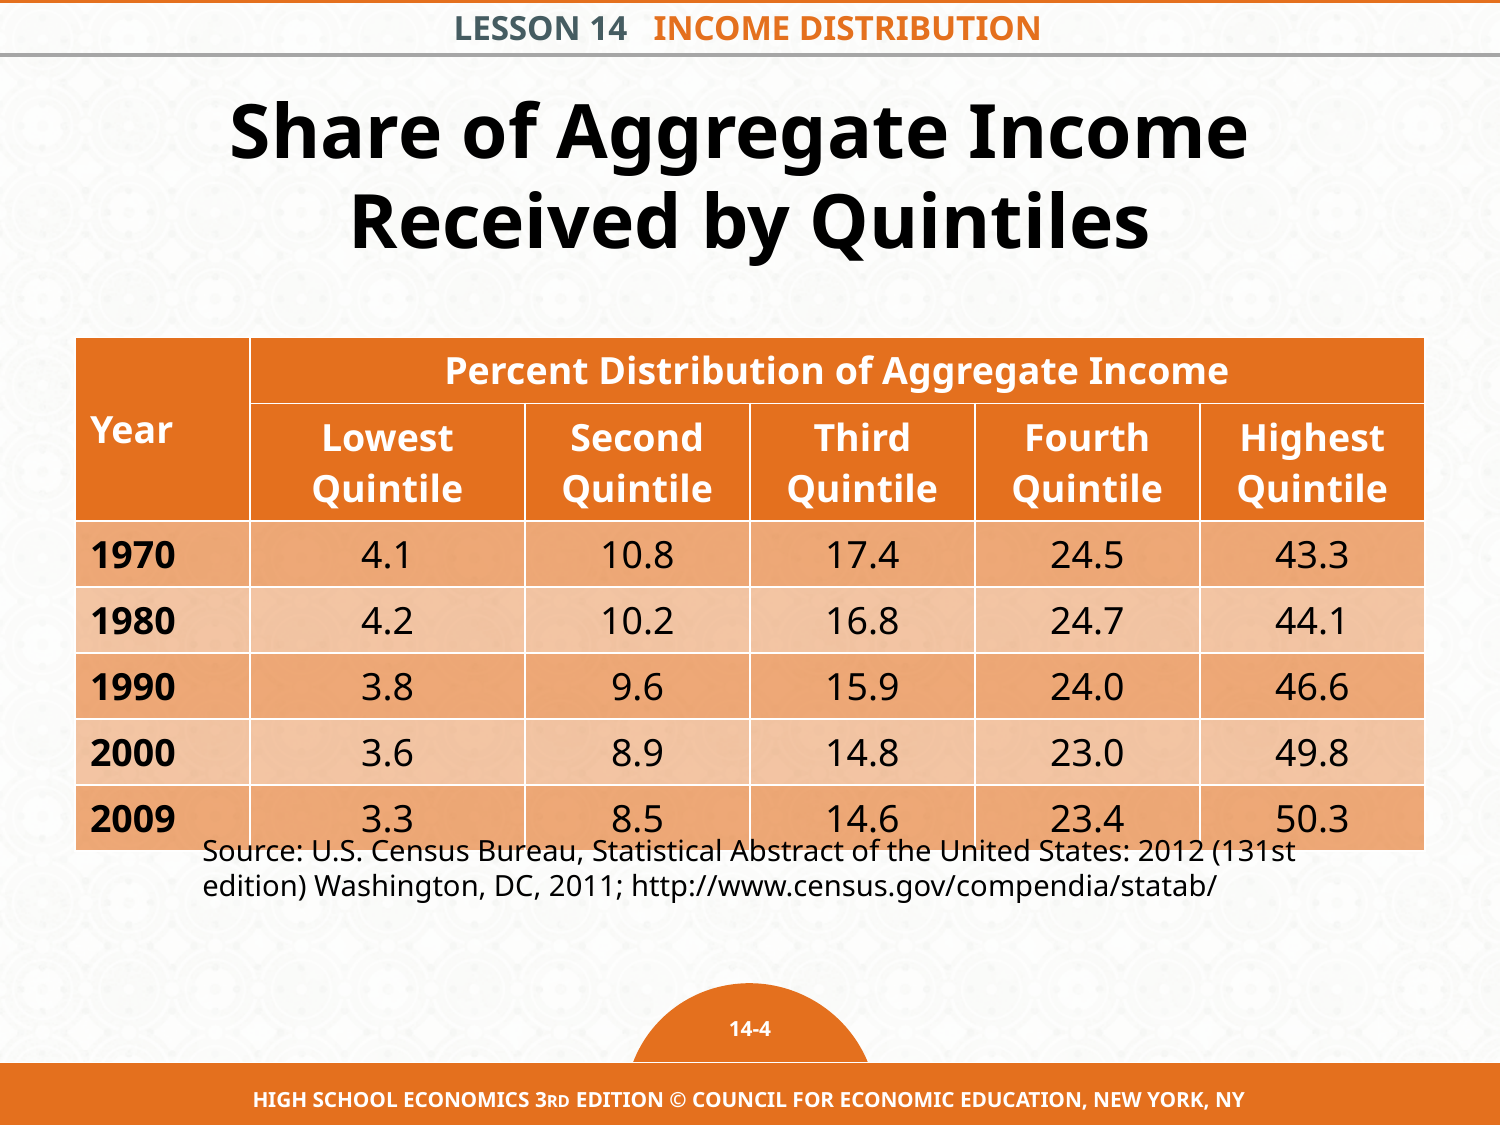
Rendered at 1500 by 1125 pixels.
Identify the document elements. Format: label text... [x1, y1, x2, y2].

table_cell Fourth Quintile [976, 404, 1199, 520]
table_header Year [76, 338, 249, 520]
table_cell 24.7 [976, 588, 1199, 652]
table_cell 50.3 [1201, 786, 1424, 850]
table_cell 46.6 [1201, 654, 1424, 718]
table_cell Third Quintile [751, 404, 974, 520]
table_cell 17.4 [751, 522, 974, 586]
table_cell 2009 [76, 786, 249, 850]
table_cell 3.6 [251, 720, 524, 784]
table_cell 15.9 [751, 654, 974, 718]
table_cell 49.8 [1201, 720, 1424, 784]
table_cell 1990 [76, 654, 249, 718]
table_cell 44.1 [1201, 588, 1424, 652]
table_cell 10.8 [526, 522, 749, 586]
table_cell 43.3 [1201, 522, 1424, 586]
table_cell 3.8 [251, 654, 524, 718]
table_cell Lowest Quintile [251, 404, 524, 520]
title Share of Aggregate Income Received by Quintiles [75, 80, 1425, 268]
table_cell 10.2 [526, 588, 749, 652]
picture [0, 57, 1500, 1062]
table_header Percent Distribution of Aggregate Income [251, 338, 1424, 403]
table_cell 2000 [76, 720, 249, 784]
table_cell 1980 [76, 588, 249, 652]
table_cell 9.6 [526, 654, 749, 718]
table_cell 14.6 [751, 786, 974, 824]
table_cell 14.8 [751, 720, 974, 784]
table_cell 23.4 [976, 786, 1199, 824]
table_cell 4.2 [251, 588, 524, 652]
picture [0, 3, 1500, 53]
table_cell 8.5 [526, 786, 749, 824]
table_cell 3.3 [251, 786, 524, 824]
table_cell 16.8 [751, 588, 974, 652]
table_cell 24.0 [976, 654, 1199, 718]
table_cell 24.5 [976, 522, 1199, 586]
table_cell Highest Quintile [1201, 404, 1424, 520]
table_cell 4.1 [251, 522, 524, 586]
table_cell 1970 [76, 522, 249, 586]
text_box Source: U.S. Census Bureau, Statistical Abstract of the United States: 2012 (131st edition) Washington, DC, 2011; http://www.census.gov/compendia/statab/ [187, 824, 1413, 910]
table_cell 8.9 [526, 720, 749, 784]
table_cell Second Quintile [526, 404, 749, 520]
table_cell 23.0 [976, 720, 1199, 784]
